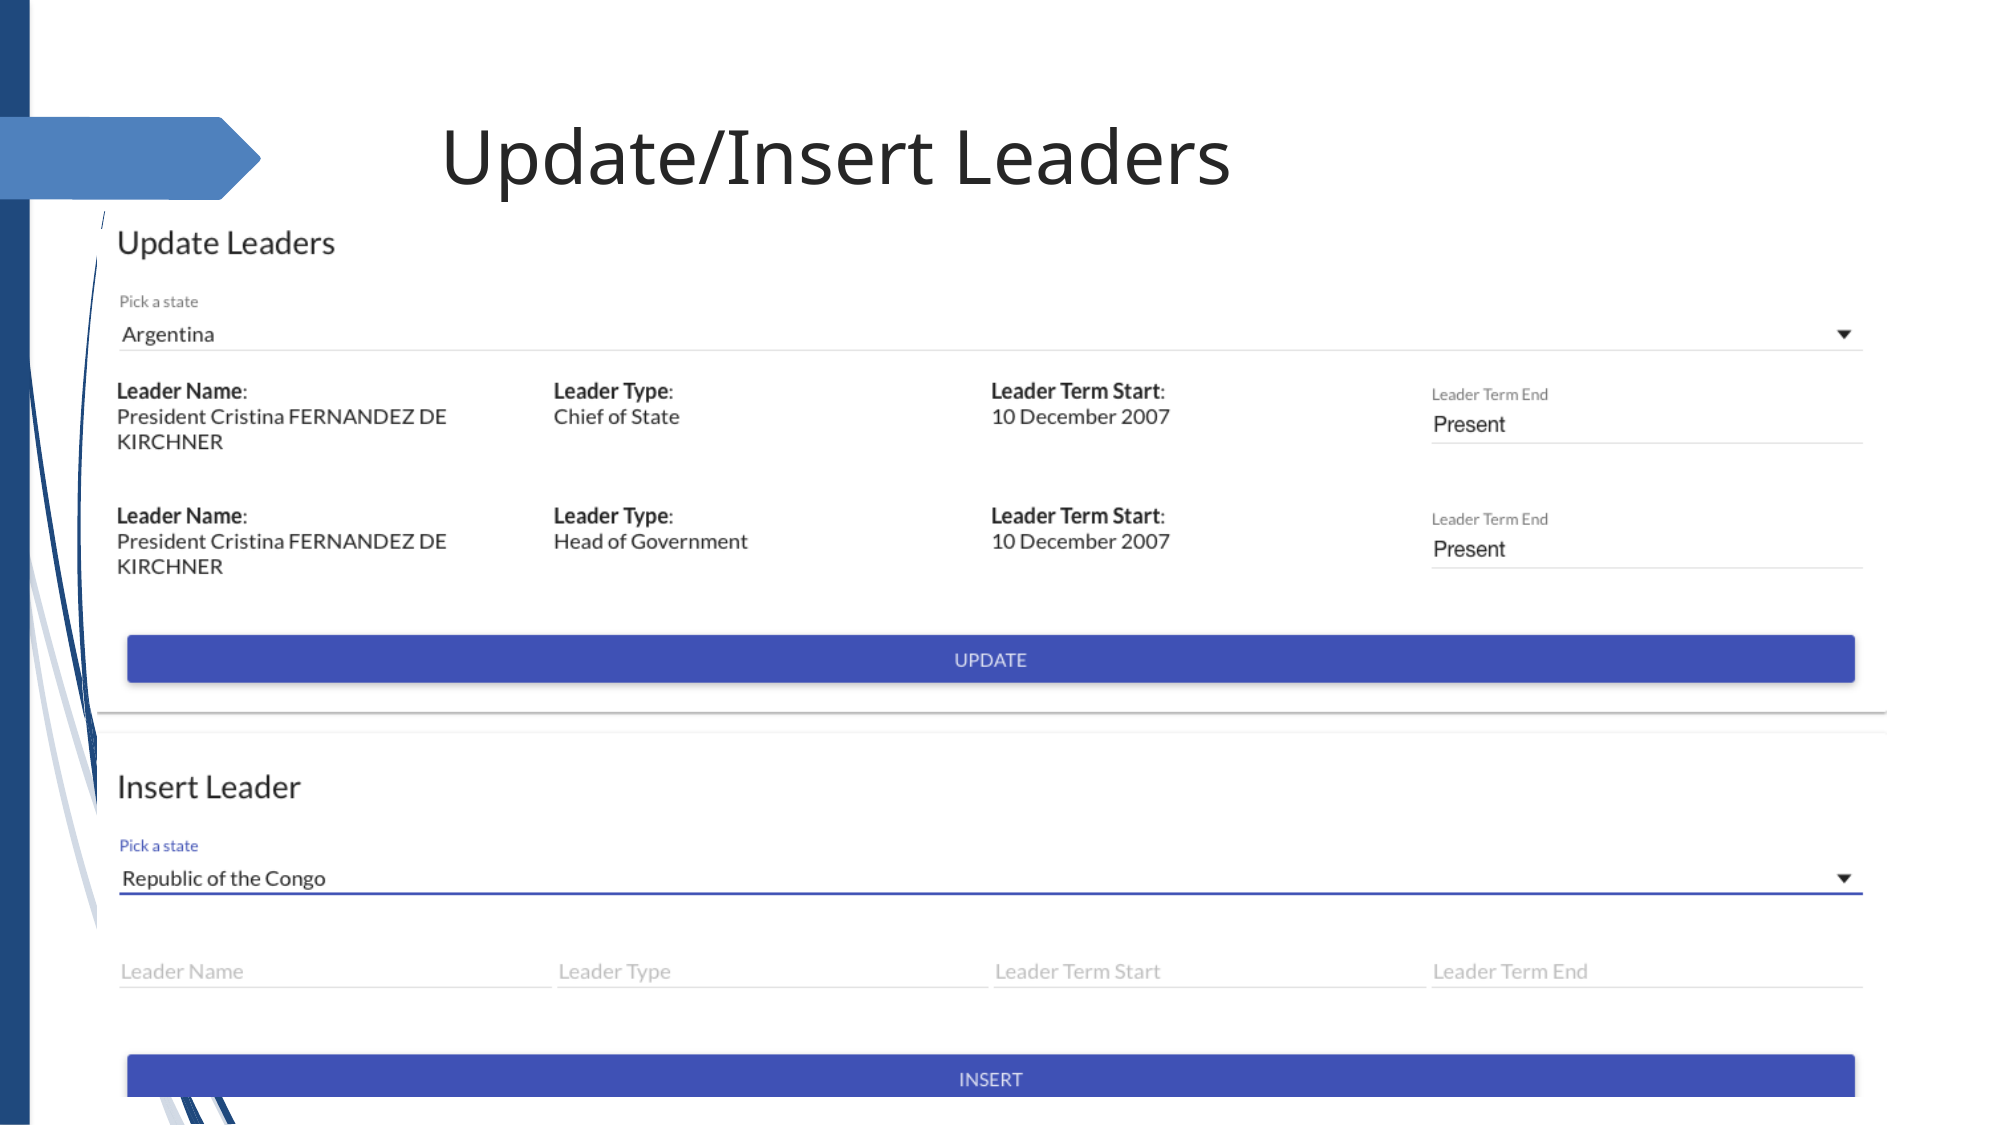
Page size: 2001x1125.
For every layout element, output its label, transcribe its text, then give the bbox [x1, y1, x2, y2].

text_box Update/Insert Leaders [425, 102, 1887, 225]
picture [97, 229, 1888, 1098]
